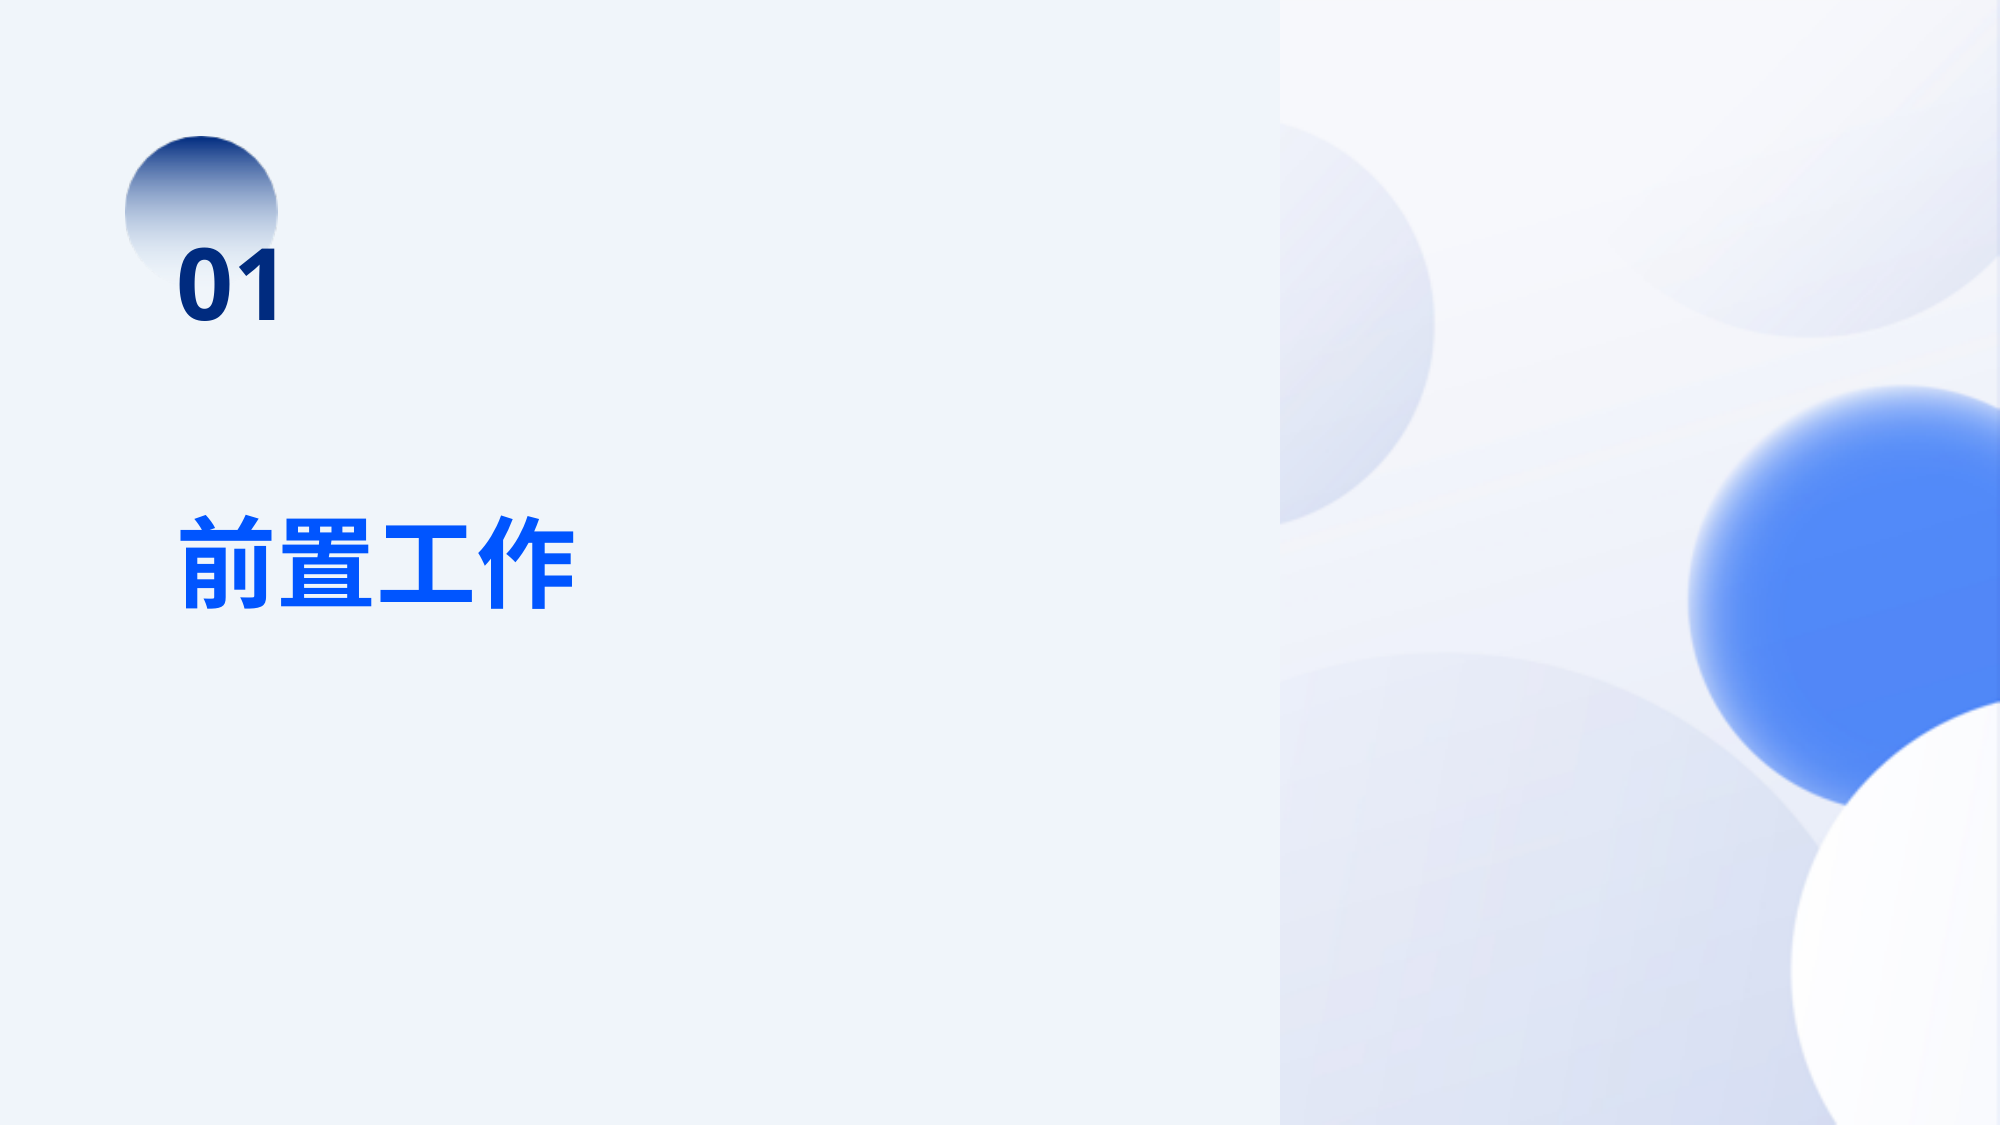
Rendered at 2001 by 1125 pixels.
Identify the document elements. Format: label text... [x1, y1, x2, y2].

picture [1279, 0, 2000, 1125]
picture [125, 136, 278, 289]
text_box 01 [160, 151, 1111, 350]
text_box 前置工作 [160, 431, 1111, 629]
